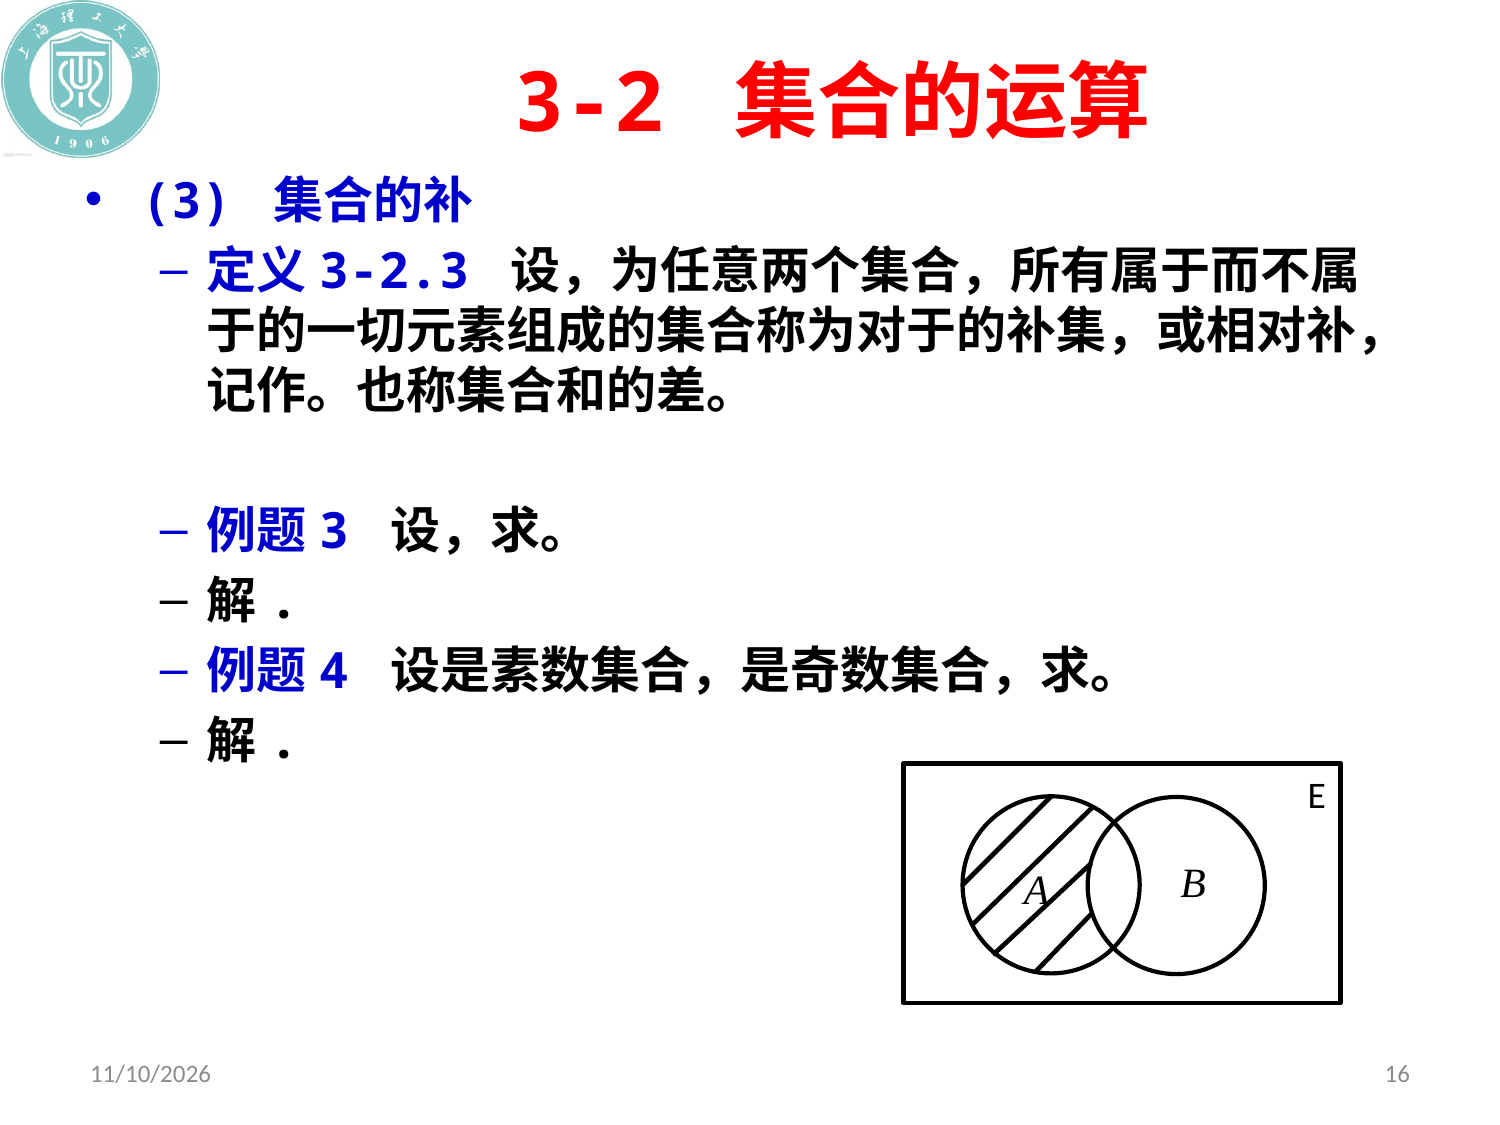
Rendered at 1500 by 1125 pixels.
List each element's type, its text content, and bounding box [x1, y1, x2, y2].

title 3-2 集合的运算 [195, 11, 1471, 185]
picture [1, 0, 160, 158]
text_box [962, 795, 1052, 886]
text_box [1050, 794, 1114, 839]
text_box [992, 862, 1092, 956]
text_box [960, 891, 966, 916]
text_box [1097, 933, 1113, 964]
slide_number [75, 1042, 425, 1103]
text_box [1005, 963, 1029, 973]
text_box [971, 807, 1093, 926]
text_box E [903, 763, 1341, 1003]
text_box [975, 935, 987, 949]
text_box [1097, 794, 1267, 977]
text_box B [1165, 848, 1223, 914]
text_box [1034, 913, 1092, 973]
slide_number 16 [1074, 1042, 1425, 1103]
